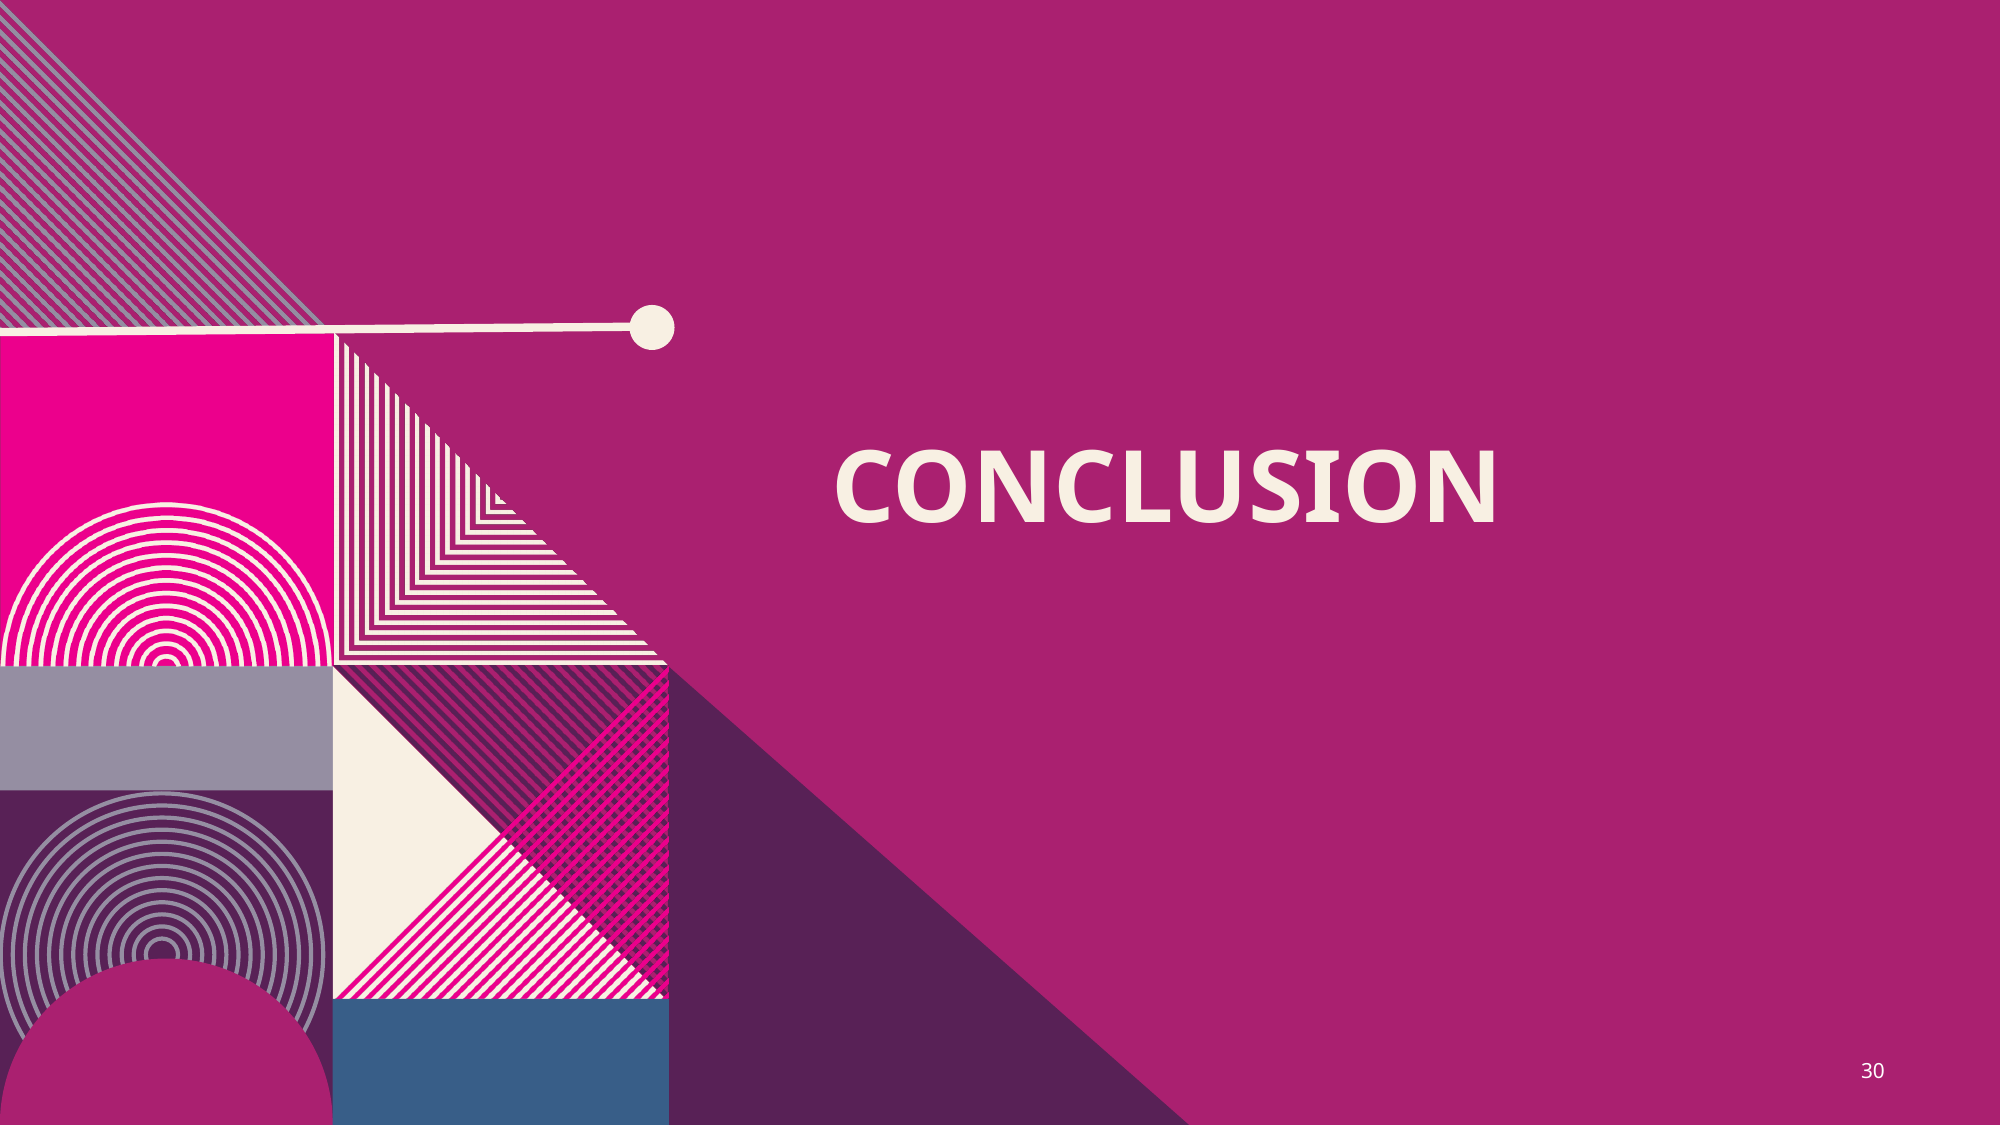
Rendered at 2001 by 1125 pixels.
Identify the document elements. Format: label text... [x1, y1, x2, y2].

slide_number 30 [1824, 1042, 1900, 1102]
picture [333, 332, 669, 998]
picture [0, 502, 332, 667]
picture [0, 0, 333, 327]
title Conclusion [816, 94, 1875, 552]
